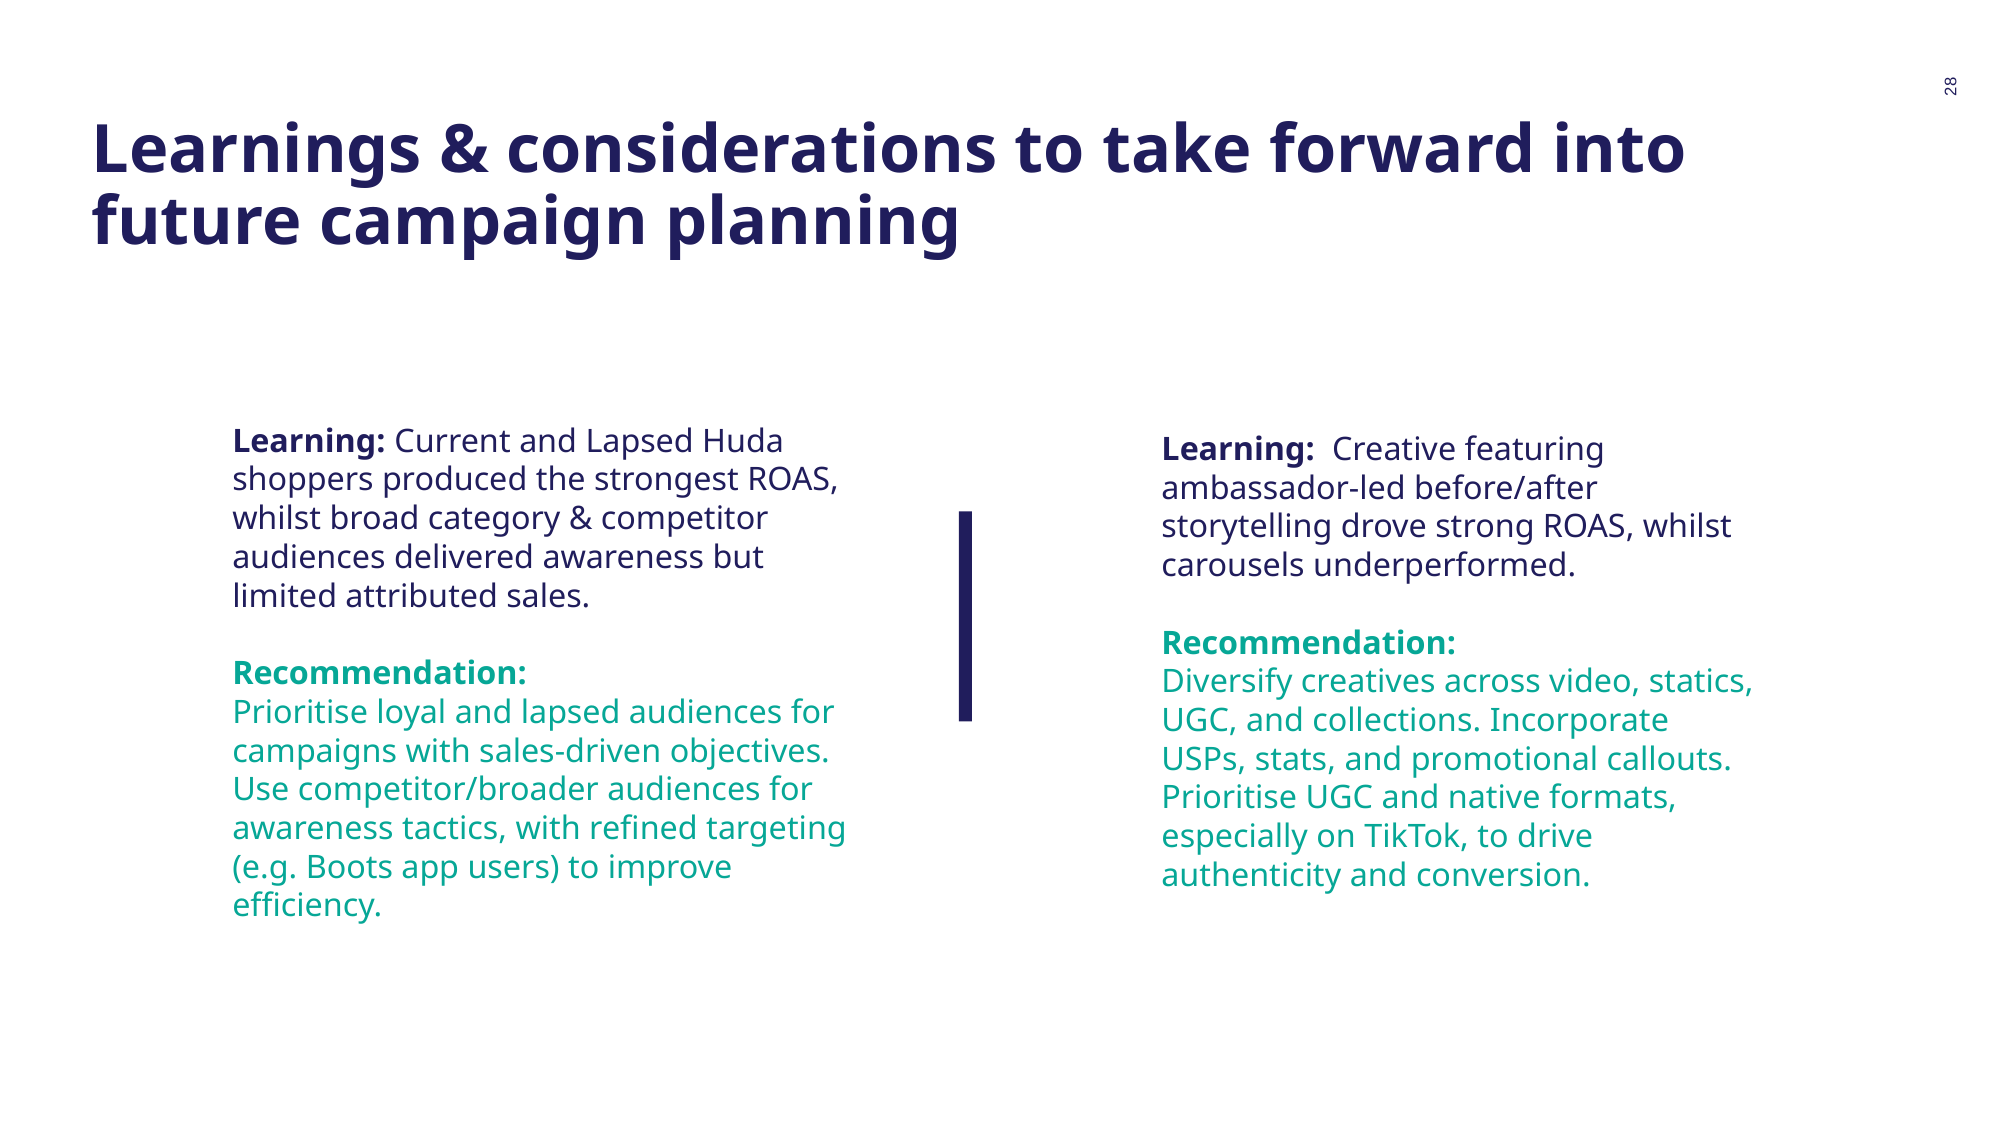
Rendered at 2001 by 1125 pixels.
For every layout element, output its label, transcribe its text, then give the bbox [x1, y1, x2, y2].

text_box [958, 511, 972, 722]
slide_number ‹#› [1623, 77, 2000, 152]
title Learnings & considerations to take forward into future campaign planning [91, 114, 1900, 303]
text_box Learning: Current and Lapsed Huda shoppers produced the strongest ROAS, whilst broad category & competitor audiences delivered awareness but limited attributed sales. Recommendation: Prioritise loyal and lapsed audiences for campaigns with sales-driven objectives. Use competitor/broader audiences for awareness tactics, with refined targeting (e.g. Boots app users) to improve efficiency. [217, 404, 863, 828]
text_box Learning: Creative featuring ambassador-led before/after storytelling drove strong ROAS, whilst carousels underperformed. Recommendation: Diversify creatives across video, statics, UGC, and collections. Incorporate USPs, stats, and promotional callouts. Prioritise UGC and native formats, especially on TikTok, to drive authenticity and conversion. [1146, 413, 1775, 923]
